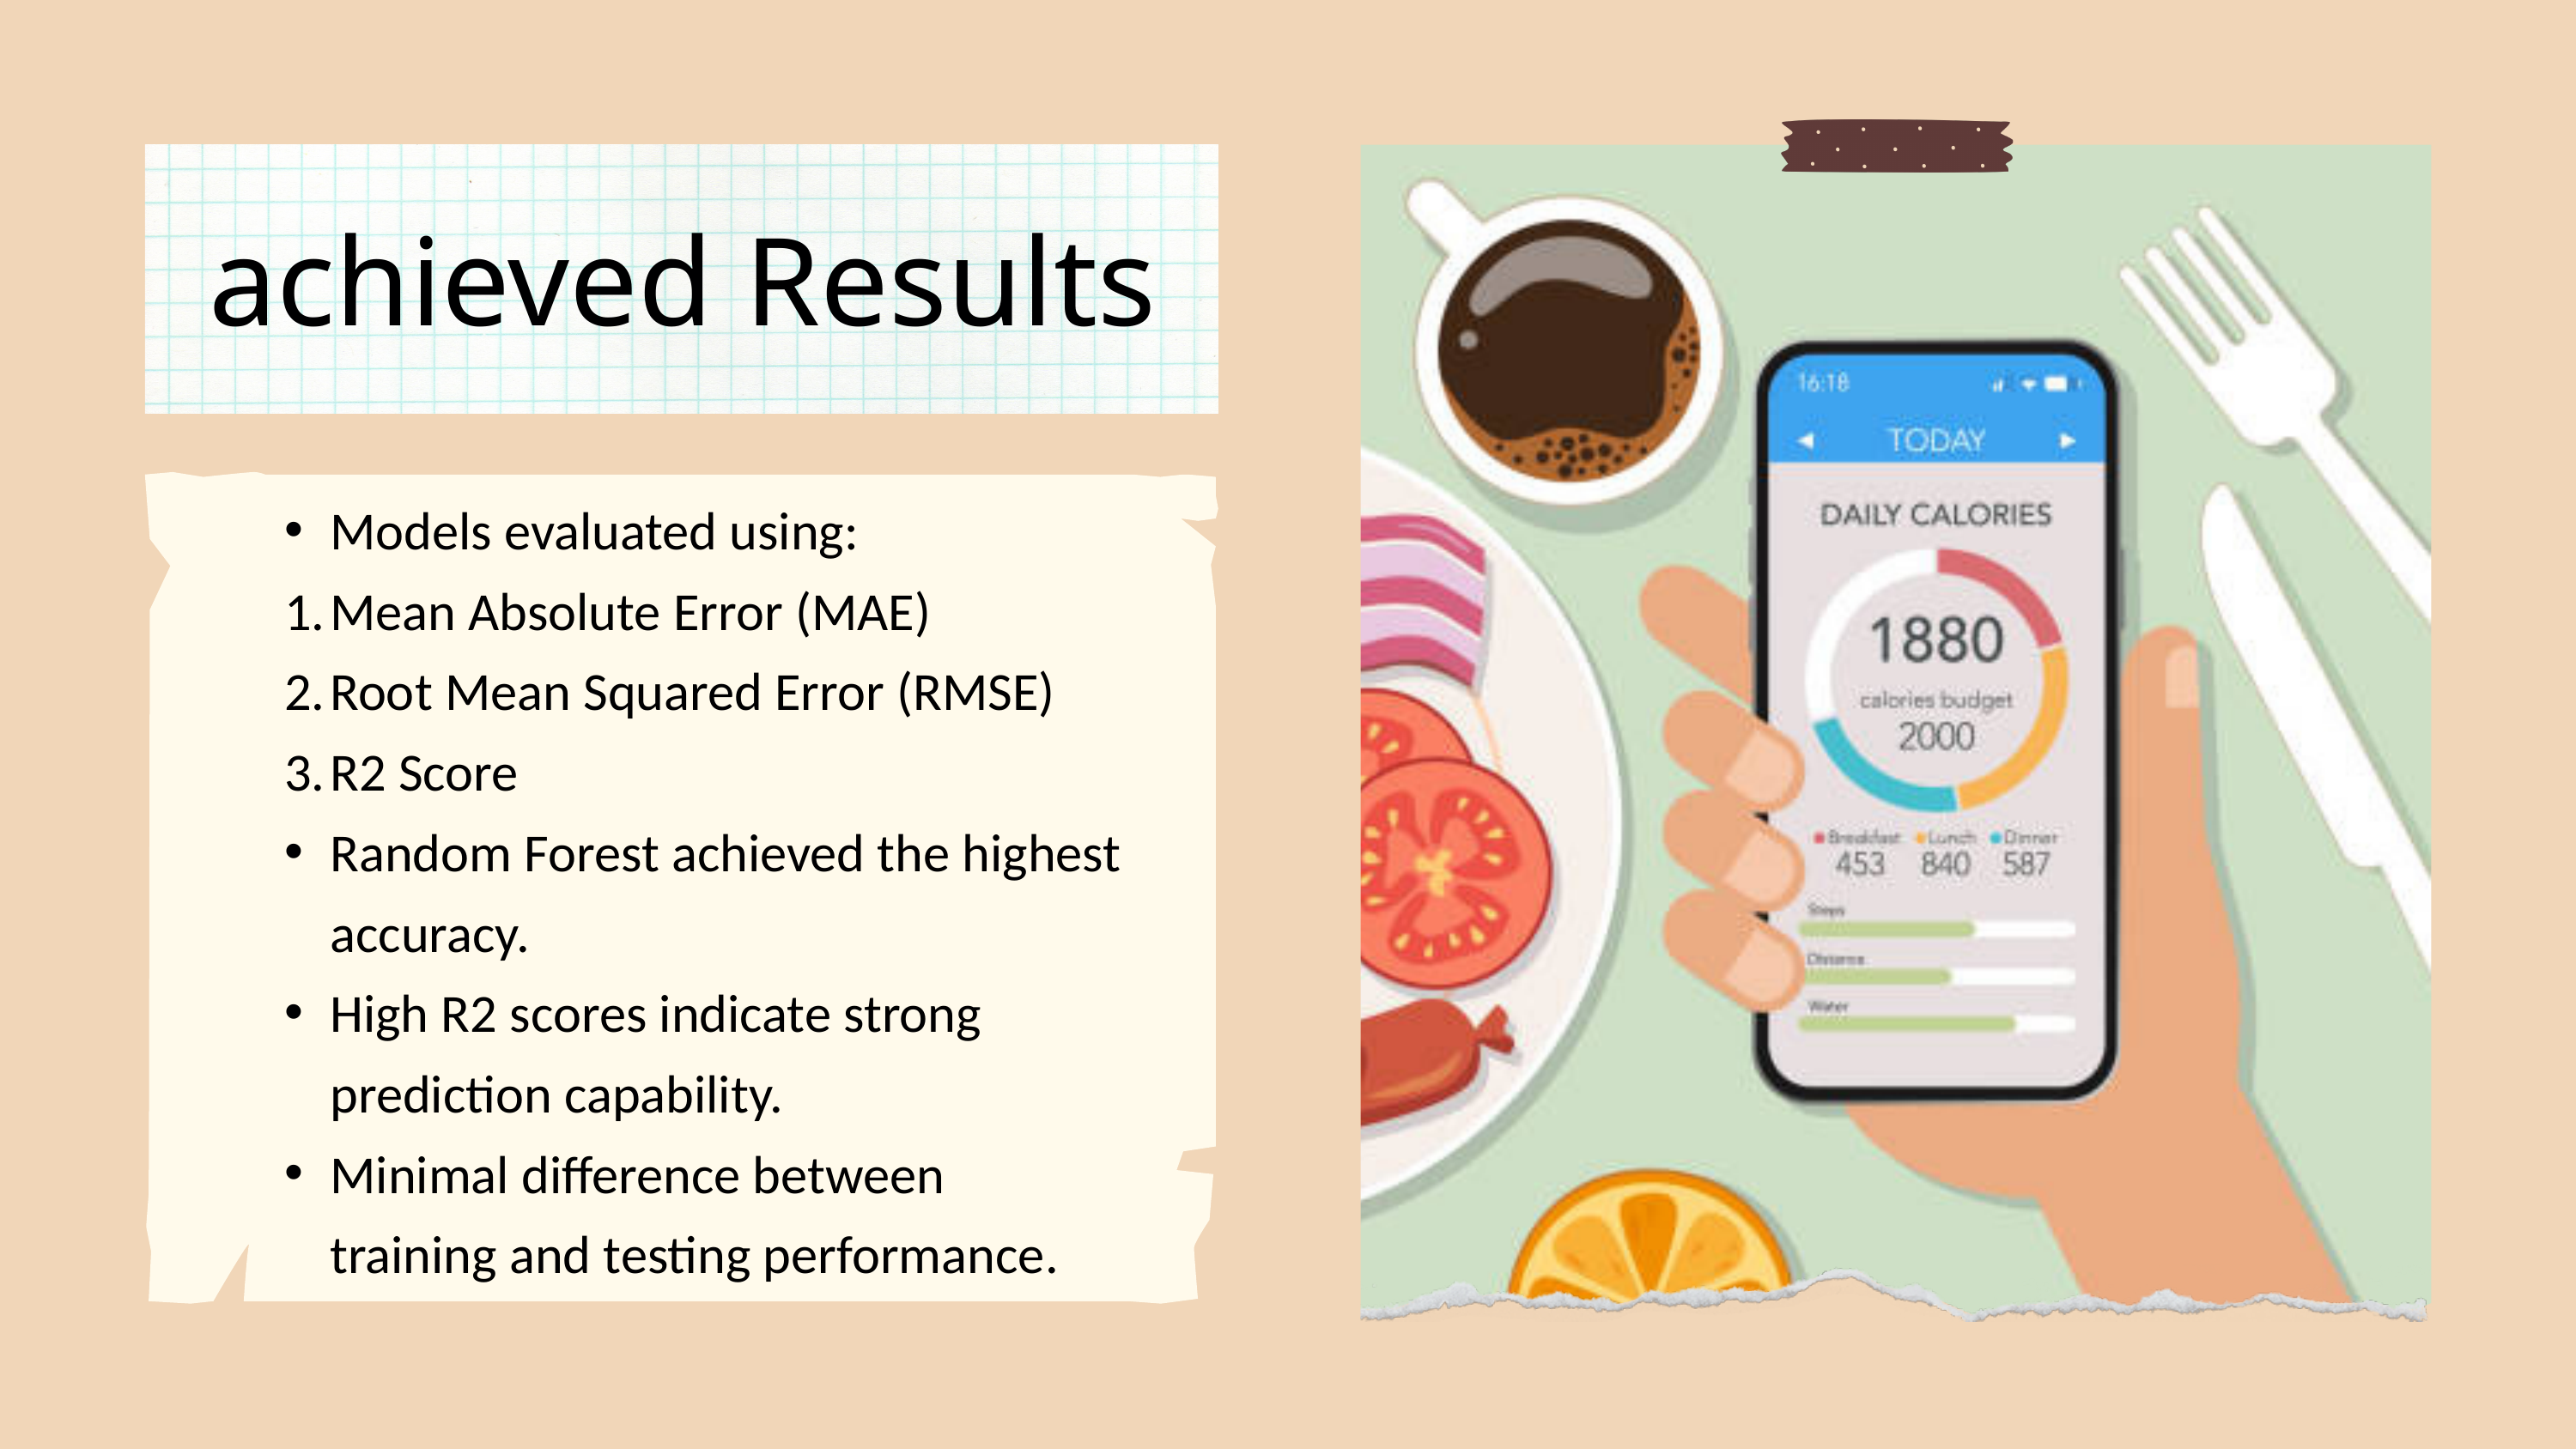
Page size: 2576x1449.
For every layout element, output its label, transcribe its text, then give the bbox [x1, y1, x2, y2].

text_box [1778, 116, 2014, 143]
text_box achieved Results [186, 215, 1180, 350]
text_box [144, 471, 1219, 1304]
text_box [144, 144, 1218, 414]
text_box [1360, 144, 2432, 1322]
